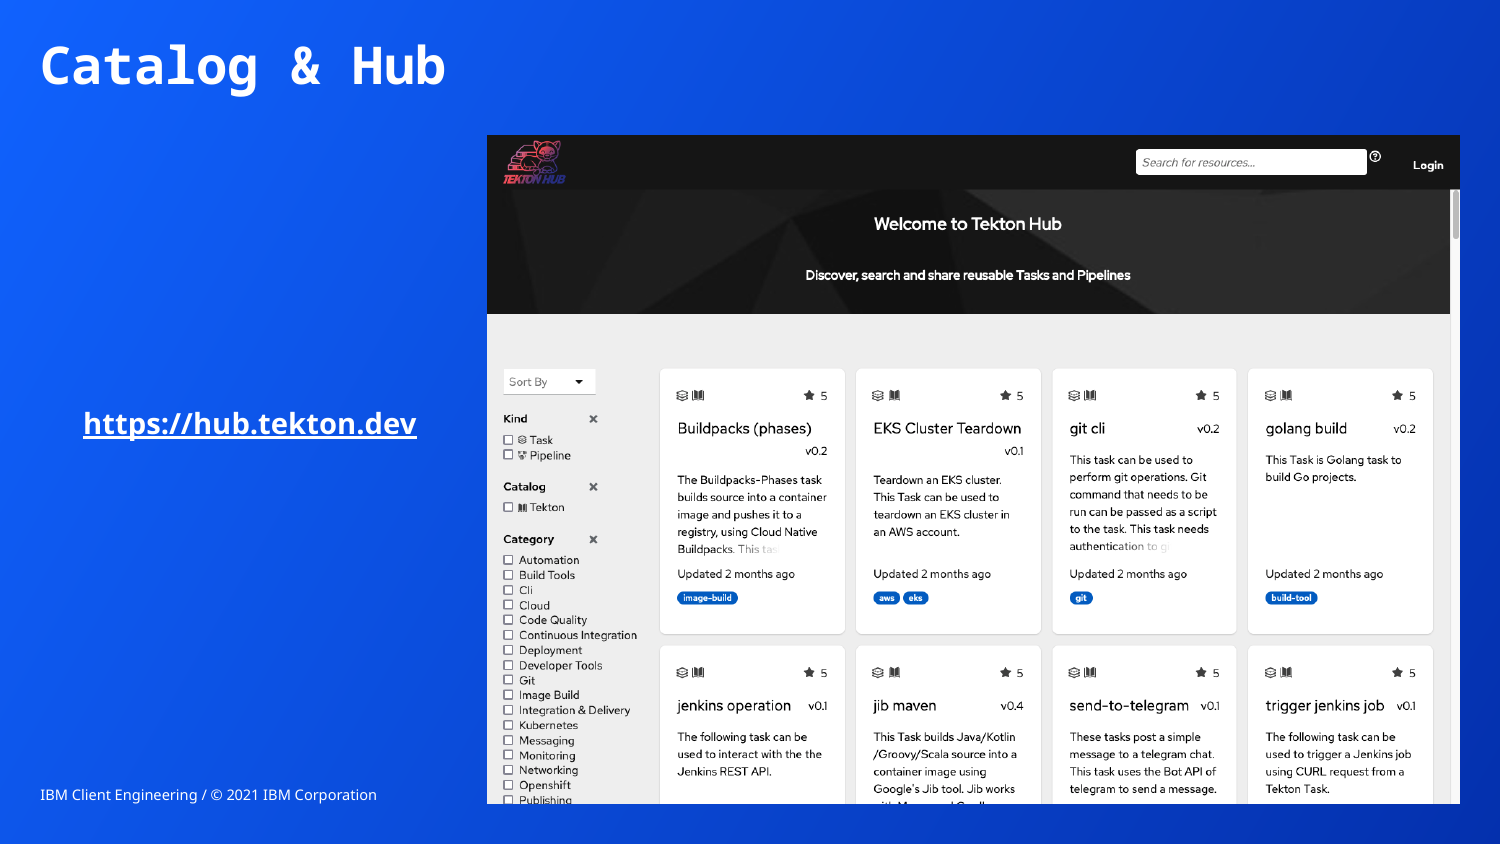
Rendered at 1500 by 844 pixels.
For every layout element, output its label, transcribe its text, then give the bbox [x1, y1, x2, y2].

text_box https://hub.tekton.dev [68, 397, 482, 462]
footer IBM Client Engineering / © 2021 IBM Corporation [40, 787, 482, 805]
title Catalog & Hub [40, 39, 713, 97]
picture [487, 135, 1460, 805]
